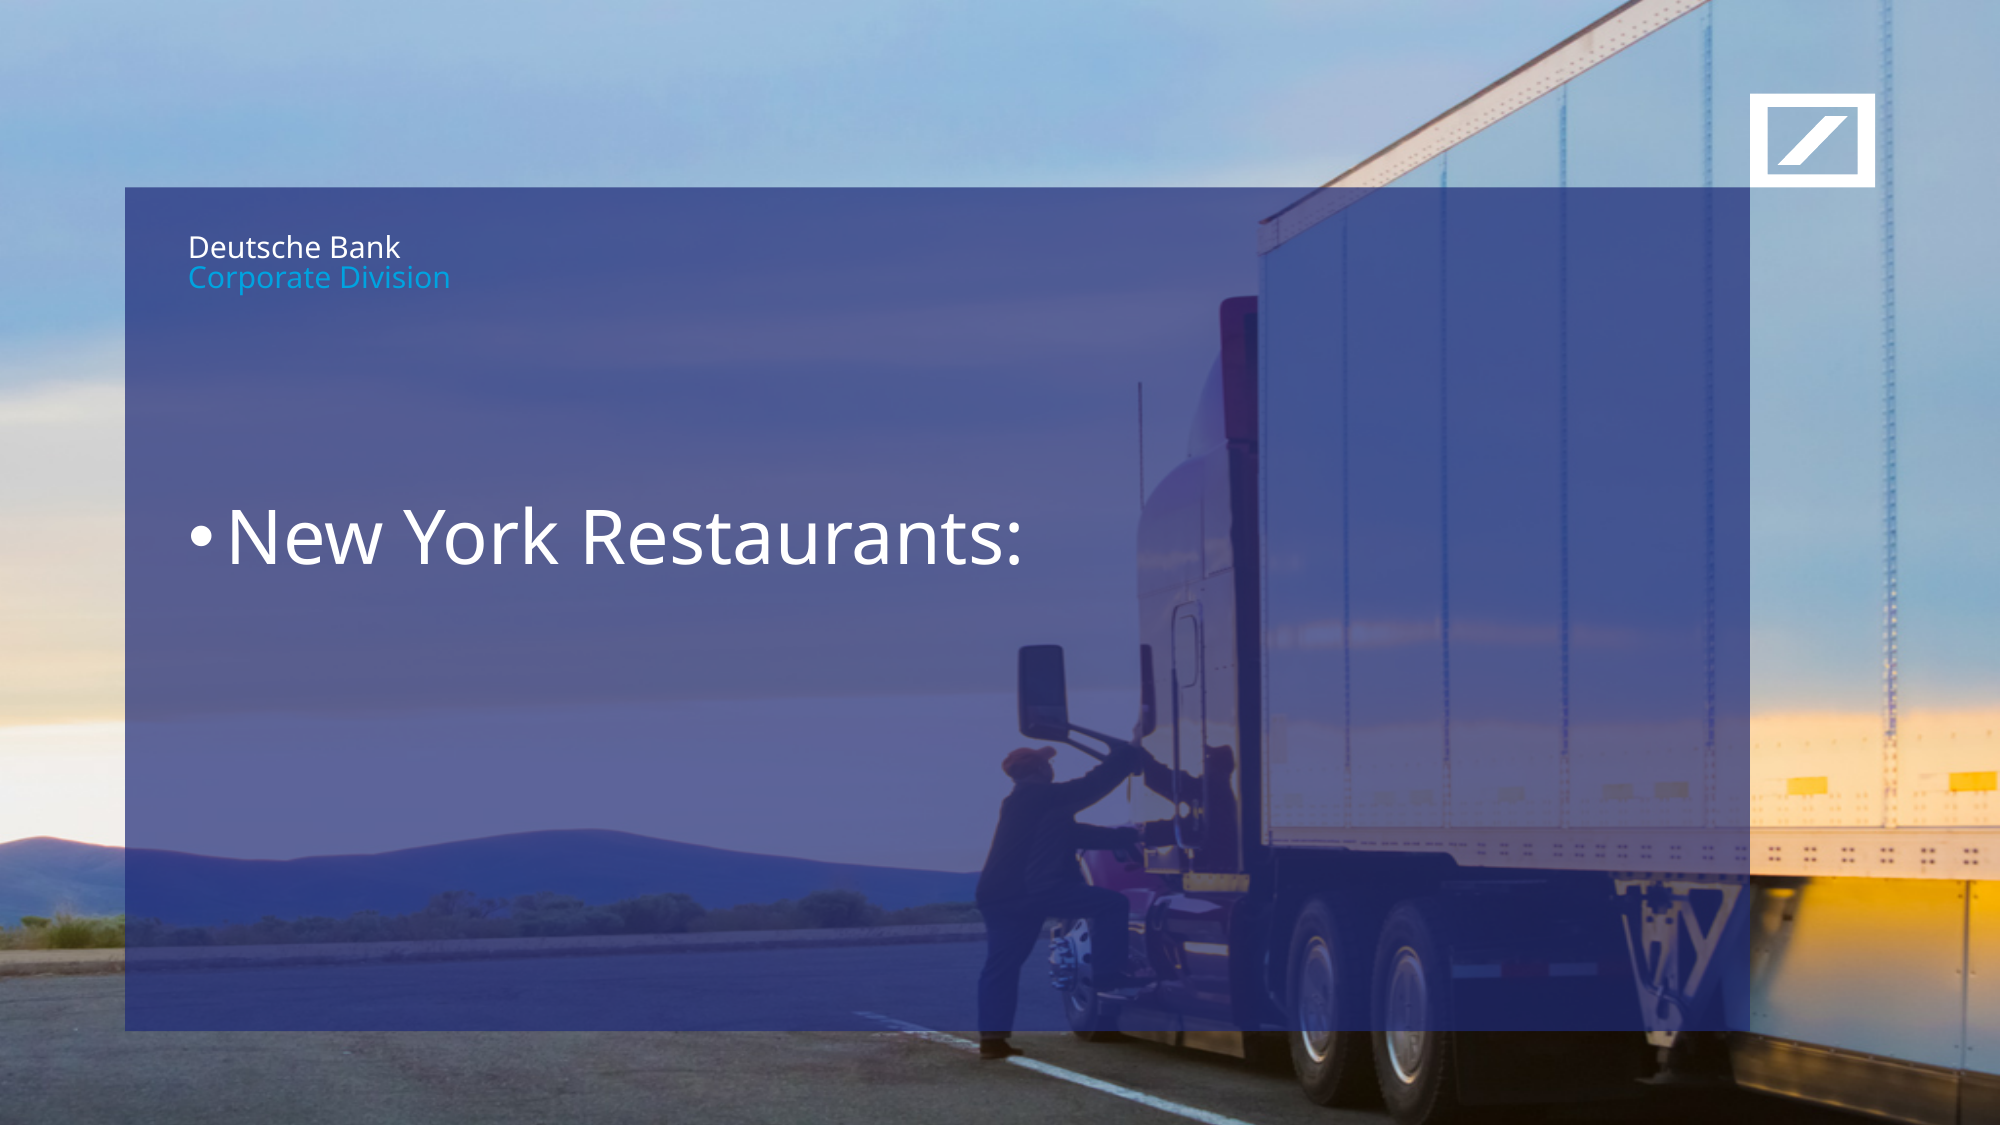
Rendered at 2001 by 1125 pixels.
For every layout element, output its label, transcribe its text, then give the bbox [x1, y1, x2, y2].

picture [0, 0, 2000, 1125]
list New York Restaurants: [188, 326, 1688, 581]
